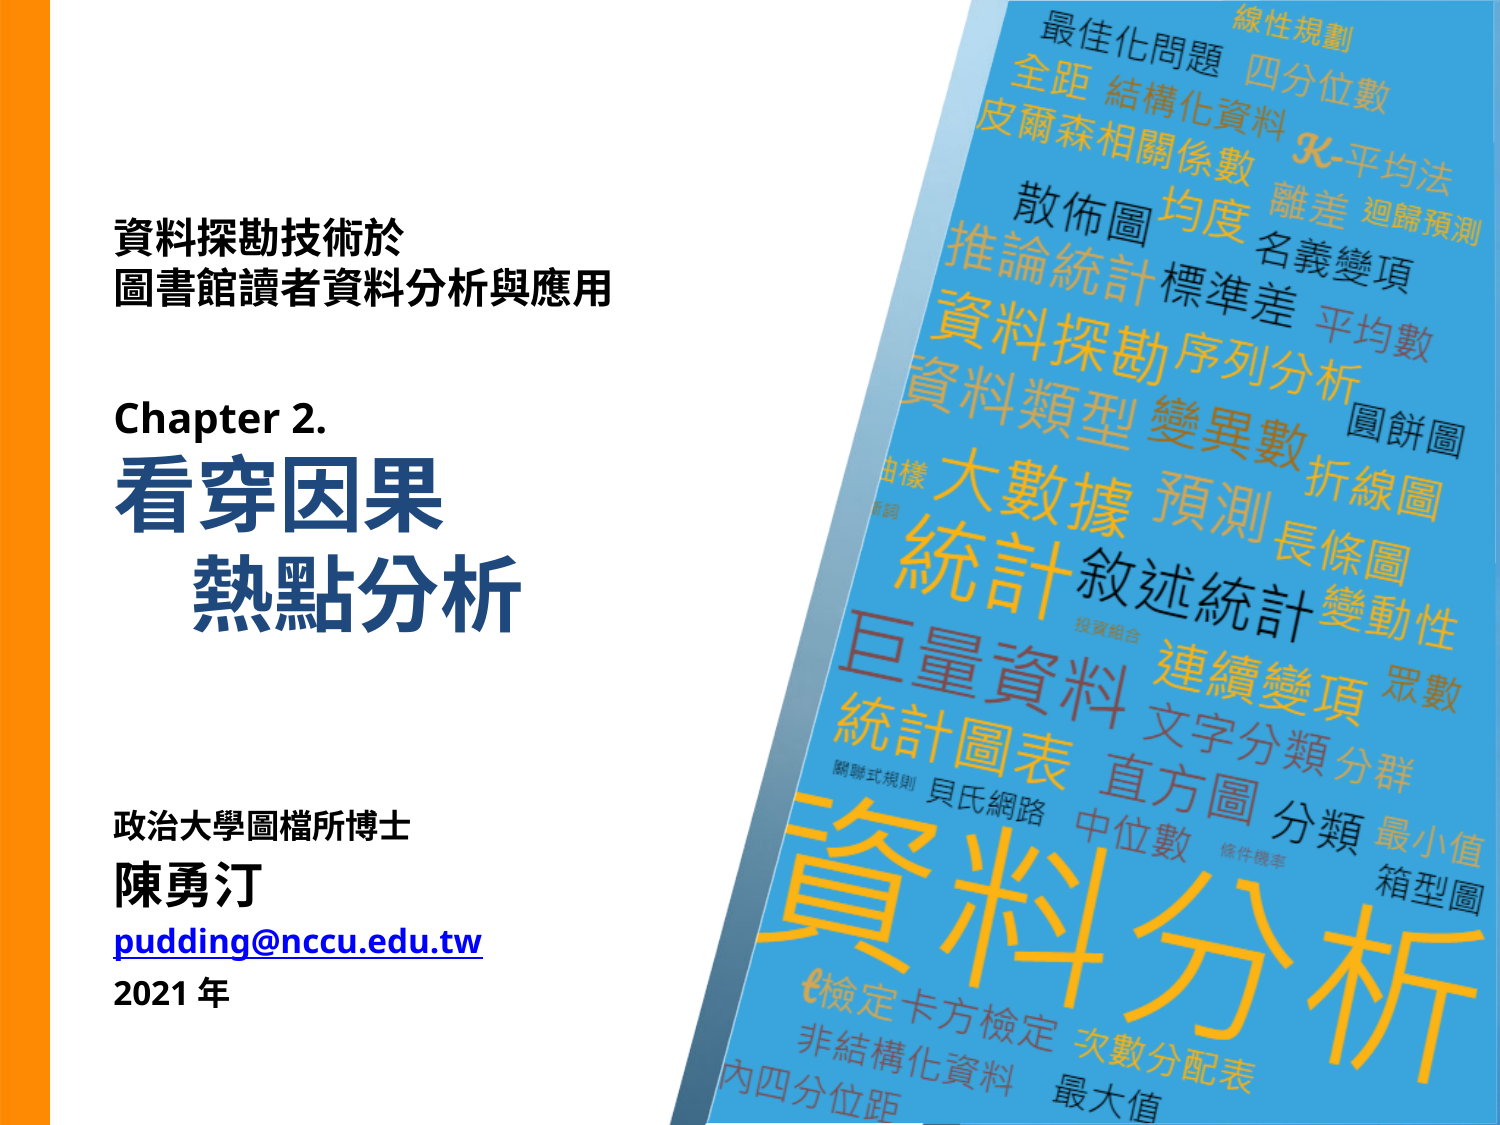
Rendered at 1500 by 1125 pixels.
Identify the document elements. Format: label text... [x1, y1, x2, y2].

subtitle 政治大學圖檔所博士 陳勇汀 pudding@nccu.edu.tw 2021年 [98, 783, 776, 965]
title 資料探勘技術於 圖書館讀者資料分析與應用 Chapter 2. 看穿因果 熱點分析 [98, 197, 837, 285]
picture [0, 0, 1500, 1125]
